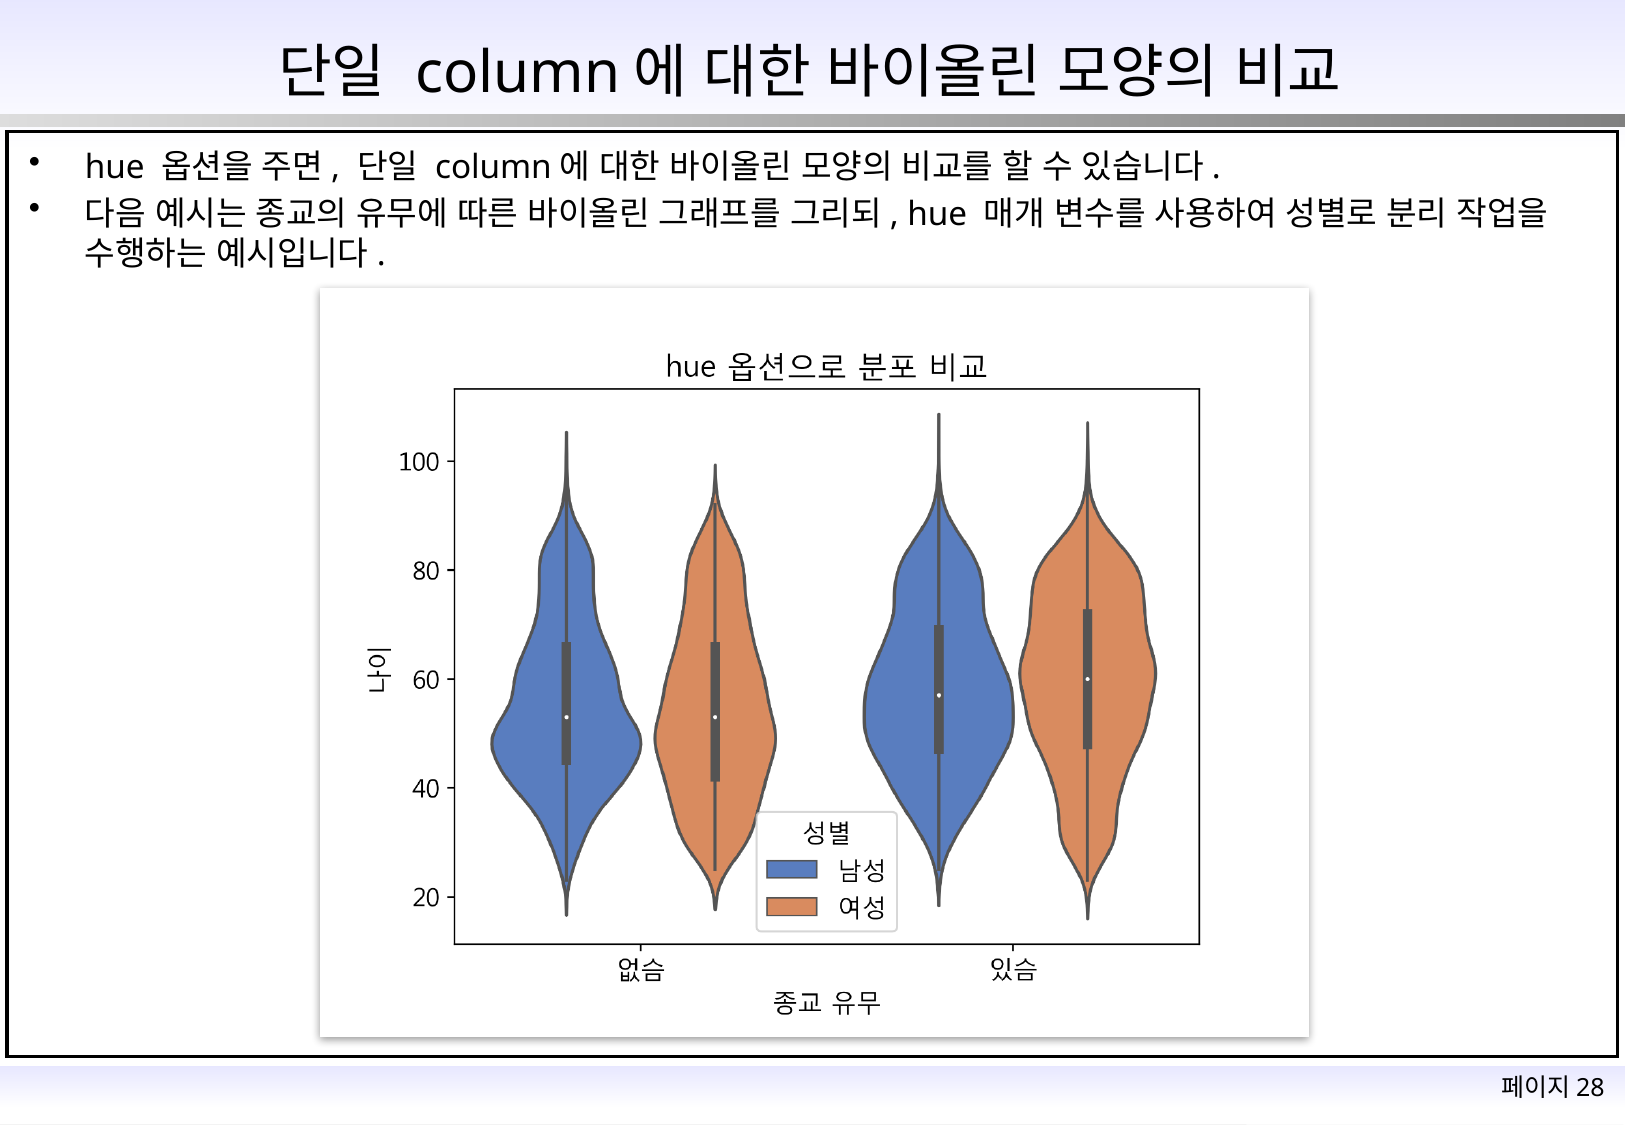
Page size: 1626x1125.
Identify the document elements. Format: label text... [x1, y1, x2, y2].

title 단일 column에 대한 바이올린 모양의 비교 [207, 24, 1412, 113]
list hue 옵션을 주면, 단일 column에 대한 바이올린 모양의 비교를 할 수 있습니다. 다음 예시는 종교의 유무에 따른 바이올린 그래프를 그리되, hue 매개 변수를 사용하여 성별로 분리 작업을 수행하는 예시입니다. [13, 137, 1625, 791]
picture [333, 302, 1295, 1023]
